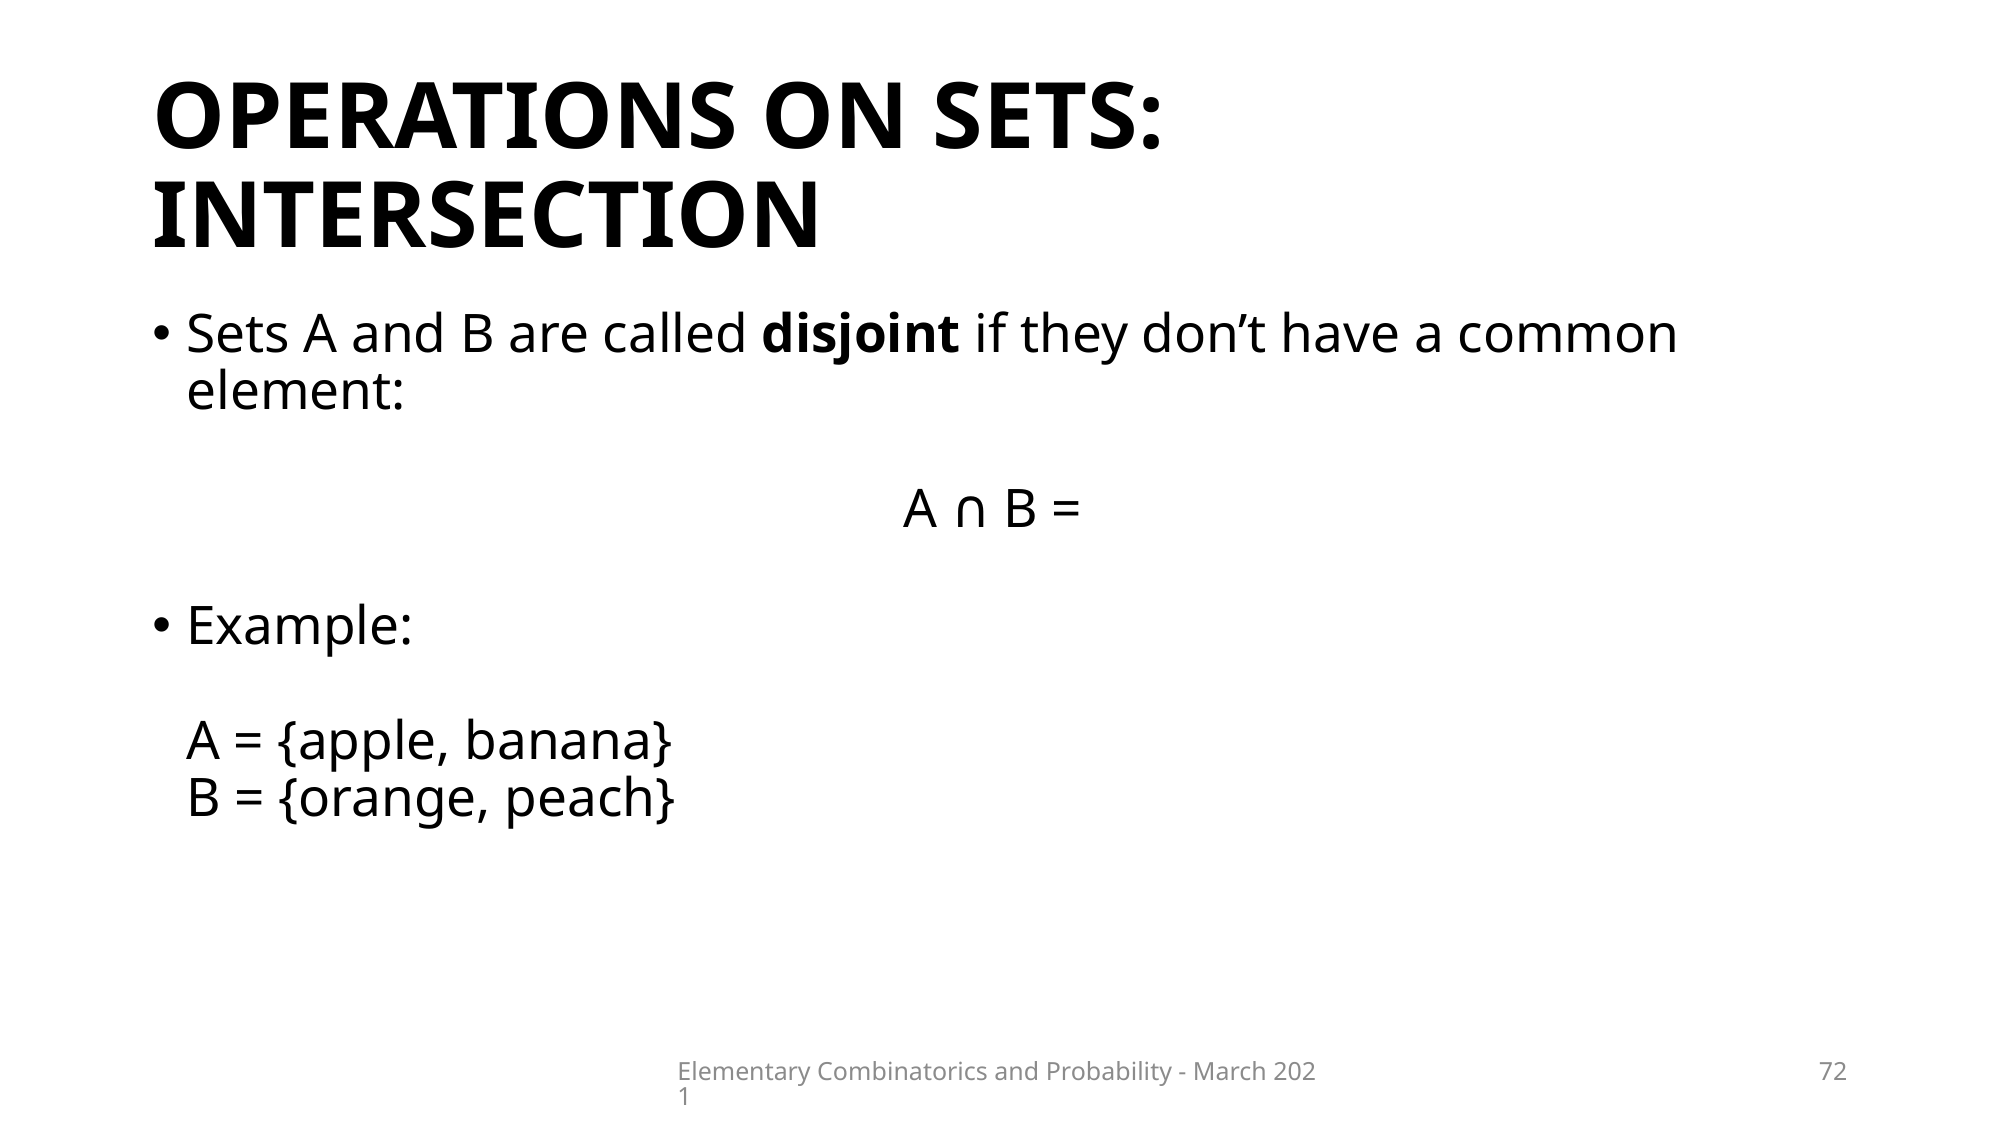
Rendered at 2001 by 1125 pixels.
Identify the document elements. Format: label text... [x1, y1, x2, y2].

title OPERATIONS ON SETS: INTERSECTION [137, 59, 1863, 278]
slide_number 72 [1412, 1042, 1863, 1103]
footer Elementary Combinatorics and Probability - March 2021 [662, 1042, 1338, 1103]
